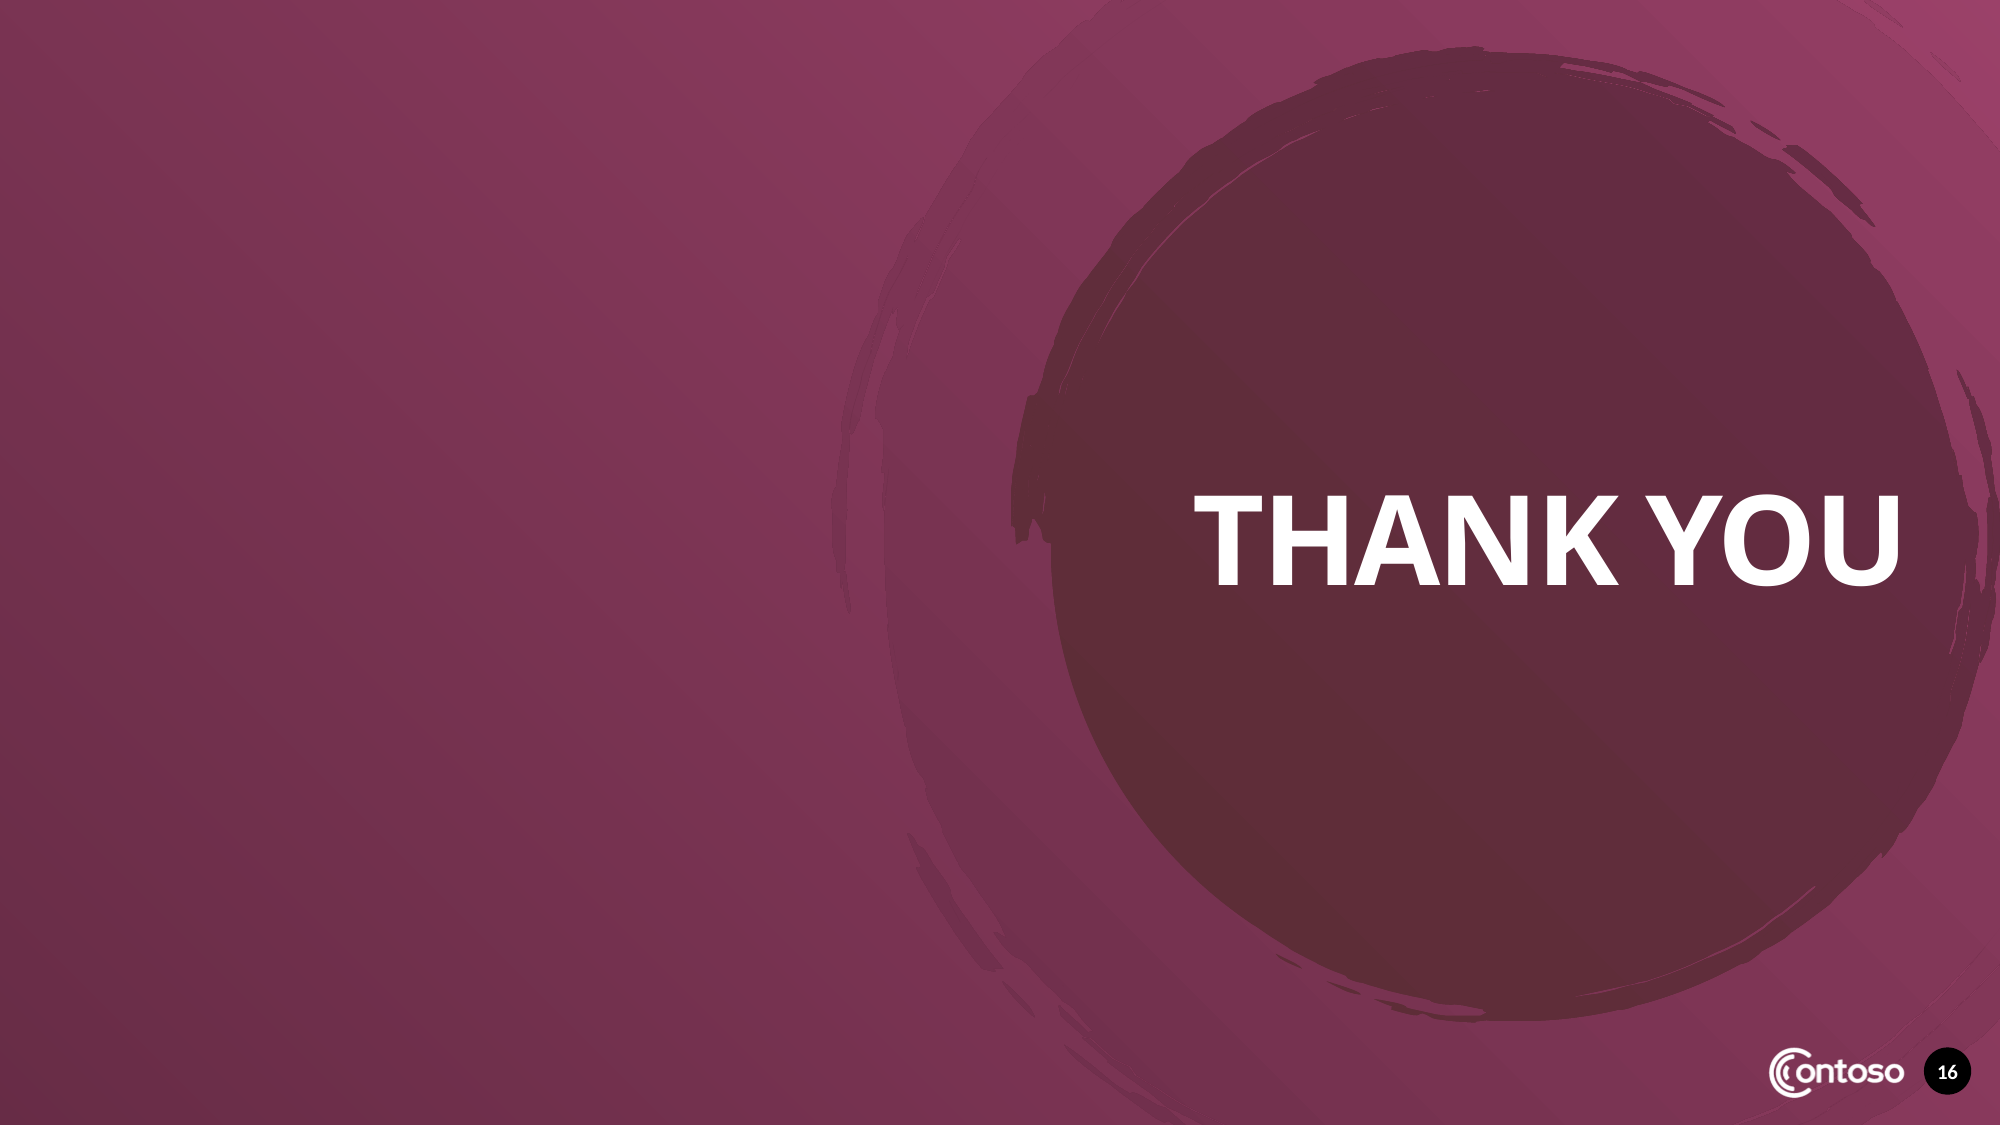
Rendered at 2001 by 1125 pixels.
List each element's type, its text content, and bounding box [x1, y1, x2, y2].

title Thank You [1122, 269, 1909, 611]
slide_number 16 [1923, 1047, 1972, 1095]
picture [1764, 1043, 1909, 1099]
